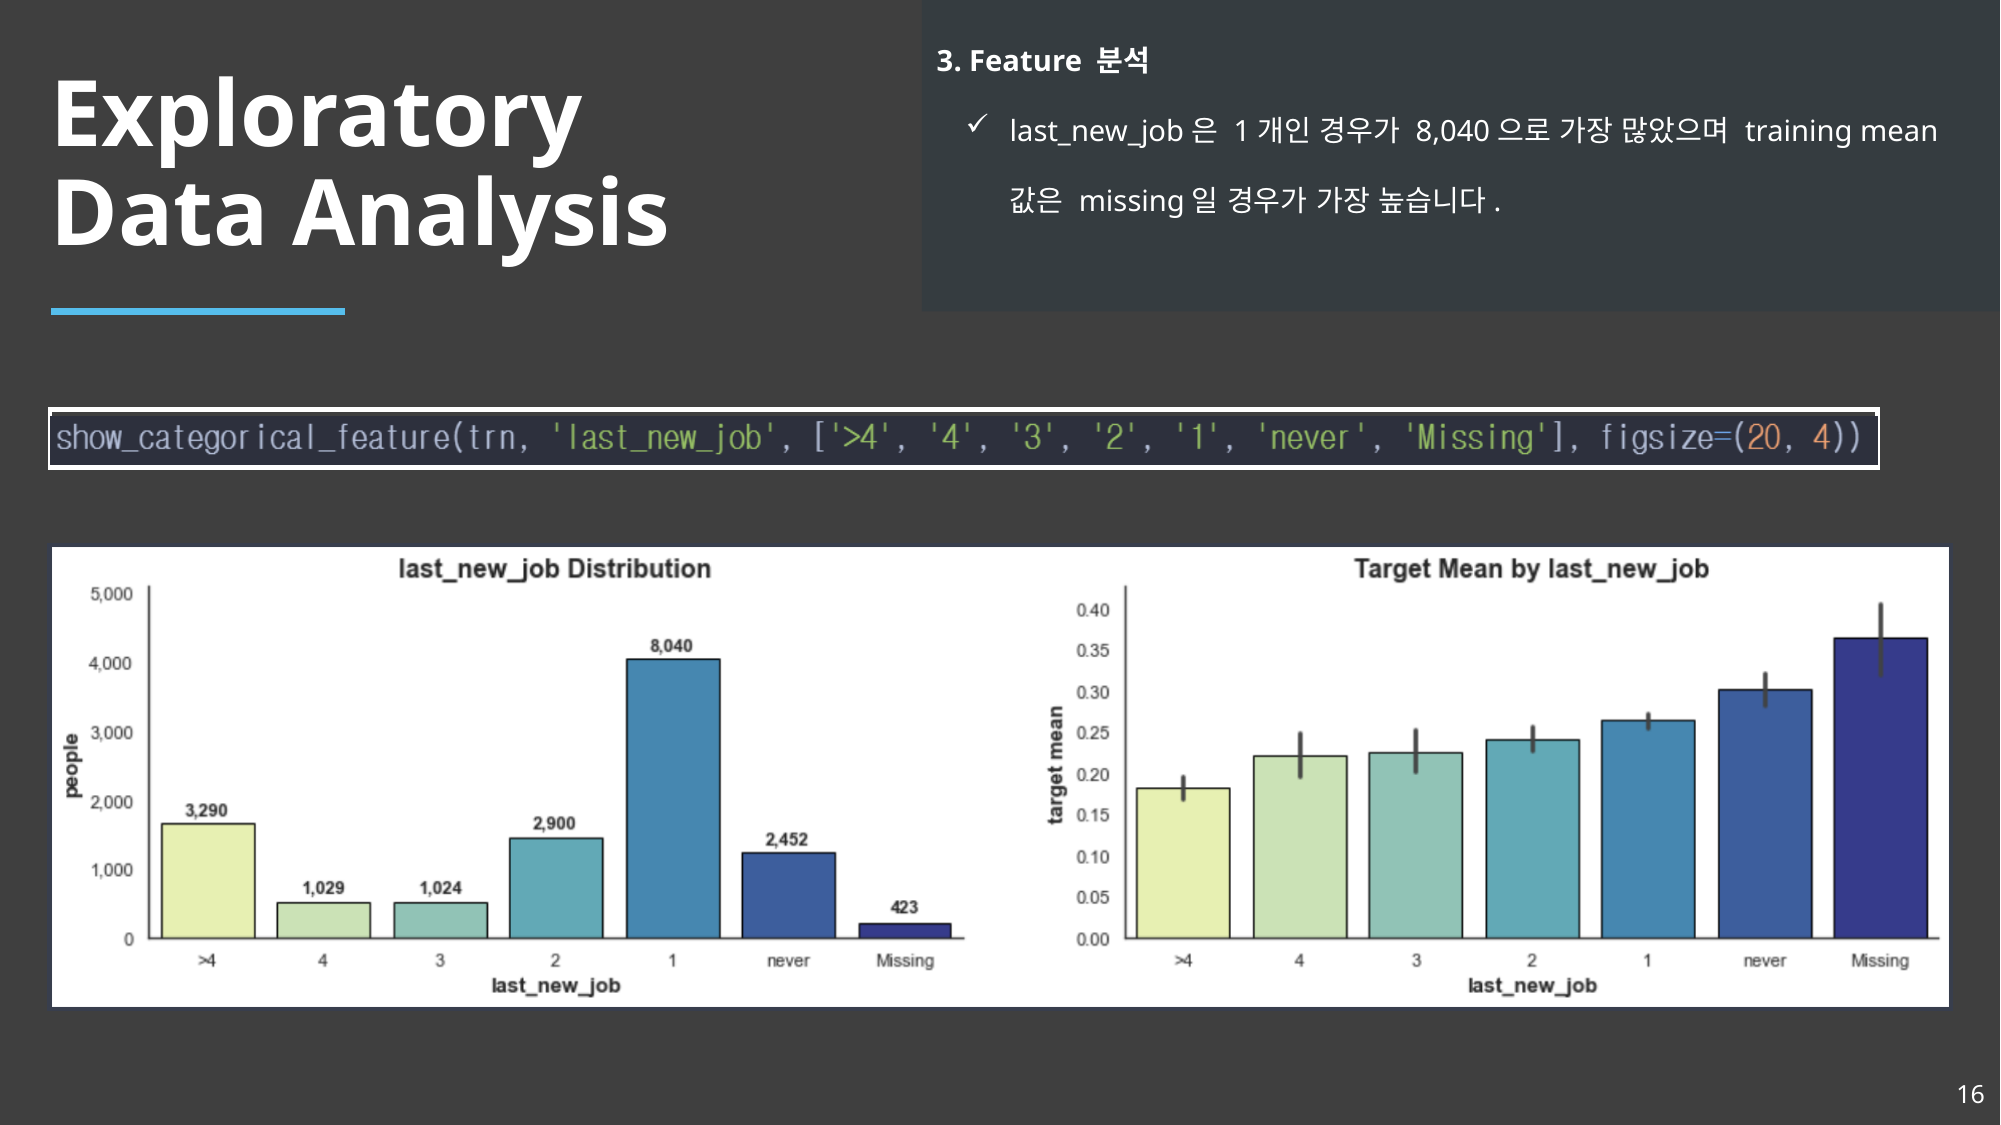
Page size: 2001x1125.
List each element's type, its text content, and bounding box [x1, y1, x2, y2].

text_box [49, 465, 1878, 469]
text_box [49, 409, 1878, 416]
picture [47, 543, 1953, 1011]
title Exploratory Data Analysis [35, 59, 921, 278]
text_box 3. Feature 분석 last_new_job은 1개인 경우가 8,040으로 가장 많았으며 training mean값은 missing일 경우가 가장 높습니다. [921, 0, 2000, 312]
slide_number 16 [1550, 1065, 2000, 1125]
picture [49, 416, 1878, 465]
